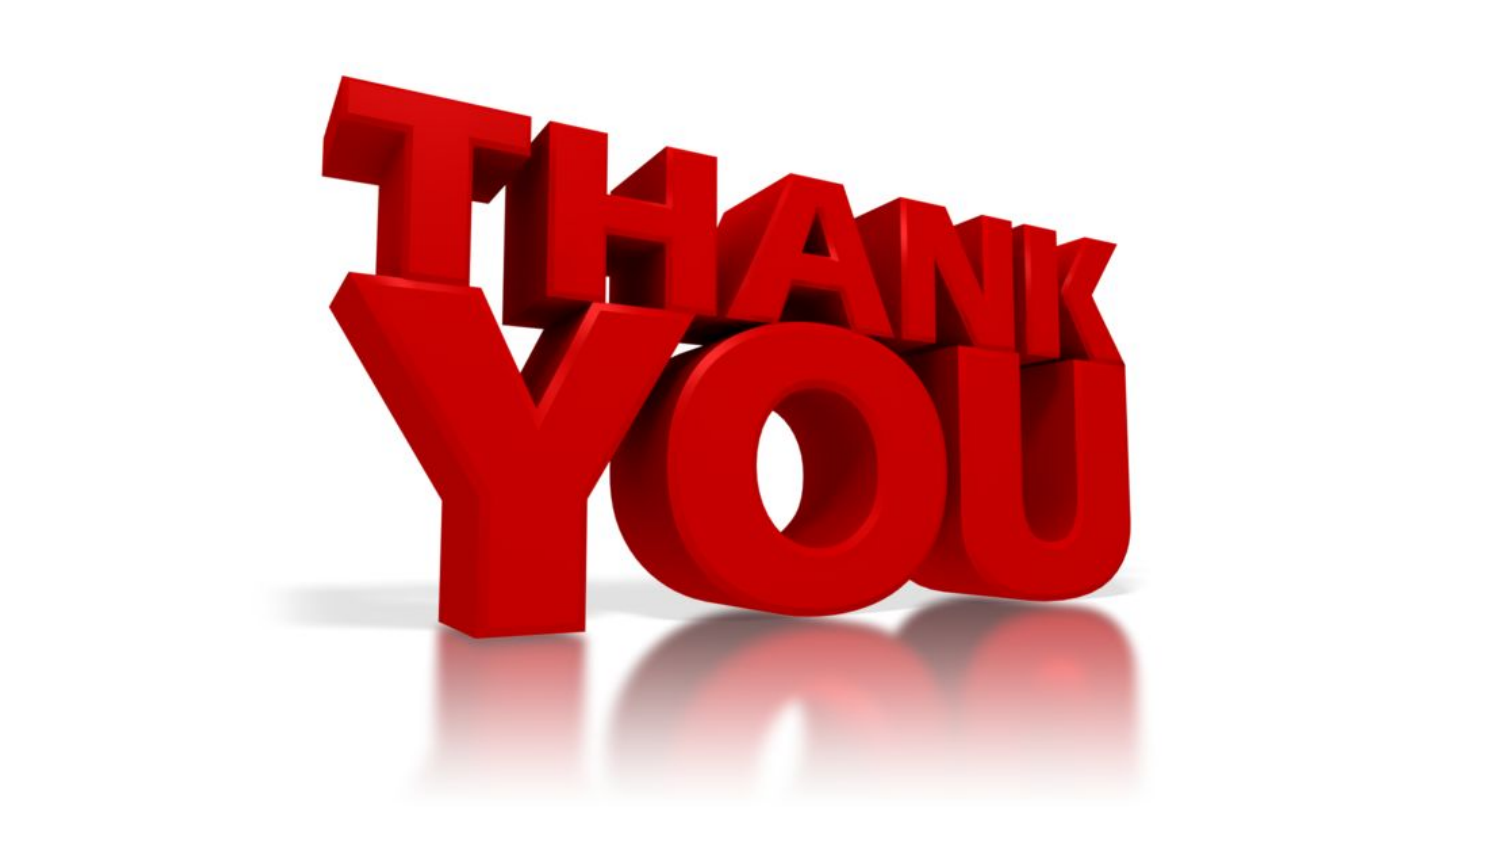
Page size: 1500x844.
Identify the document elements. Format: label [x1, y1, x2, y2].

picture [209, 62, 1291, 807]
